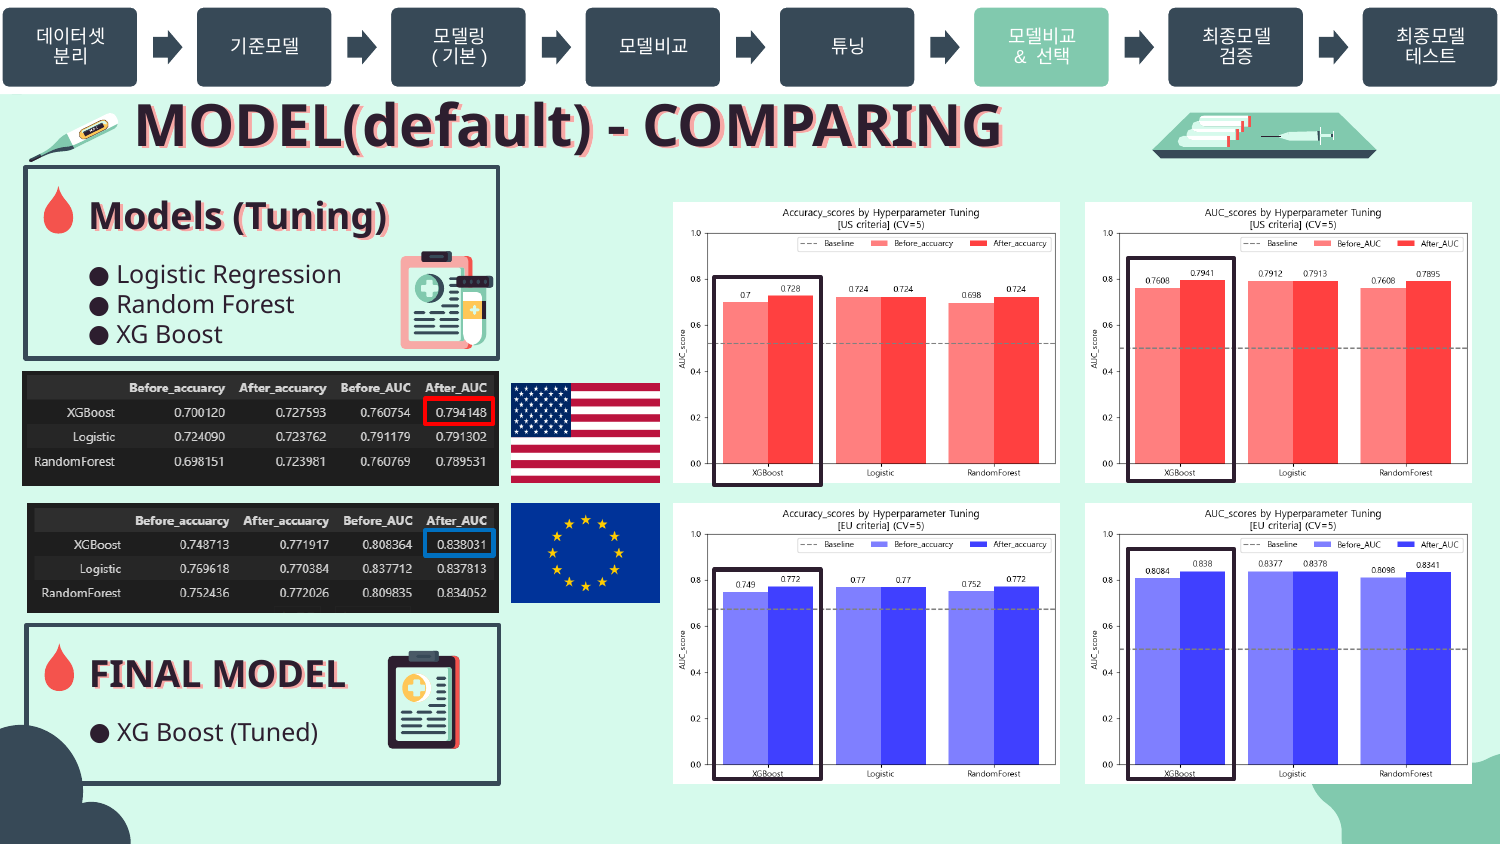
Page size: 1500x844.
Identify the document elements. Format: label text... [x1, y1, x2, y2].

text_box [0, 0, 1500, 95]
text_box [29, 102, 117, 178]
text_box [1151, 112, 1377, 159]
text_box [23, 165, 500, 361]
text_box Logistic Regression Random Forest XG Boost [73, 243, 488, 359]
text_box FINAL MODEL [74, 643, 498, 701]
picture [672, 503, 1060, 784]
text_box Models (Tuning) [73, 186, 497, 244]
picture [1085, 503, 1472, 784]
text_box [24, 623, 501, 786]
picture [672, 202, 1060, 483]
picture [27, 503, 499, 613]
picture [22, 370, 499, 486]
picture [511, 503, 661, 603]
picture [1085, 202, 1472, 483]
text_box XG Boost (Tuned) [73, 701, 489, 763]
title MODEL(default) - COMPARING [120, 104, 1382, 167]
picture [510, 383, 661, 483]
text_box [400, 251, 494, 350]
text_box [387, 650, 460, 749]
